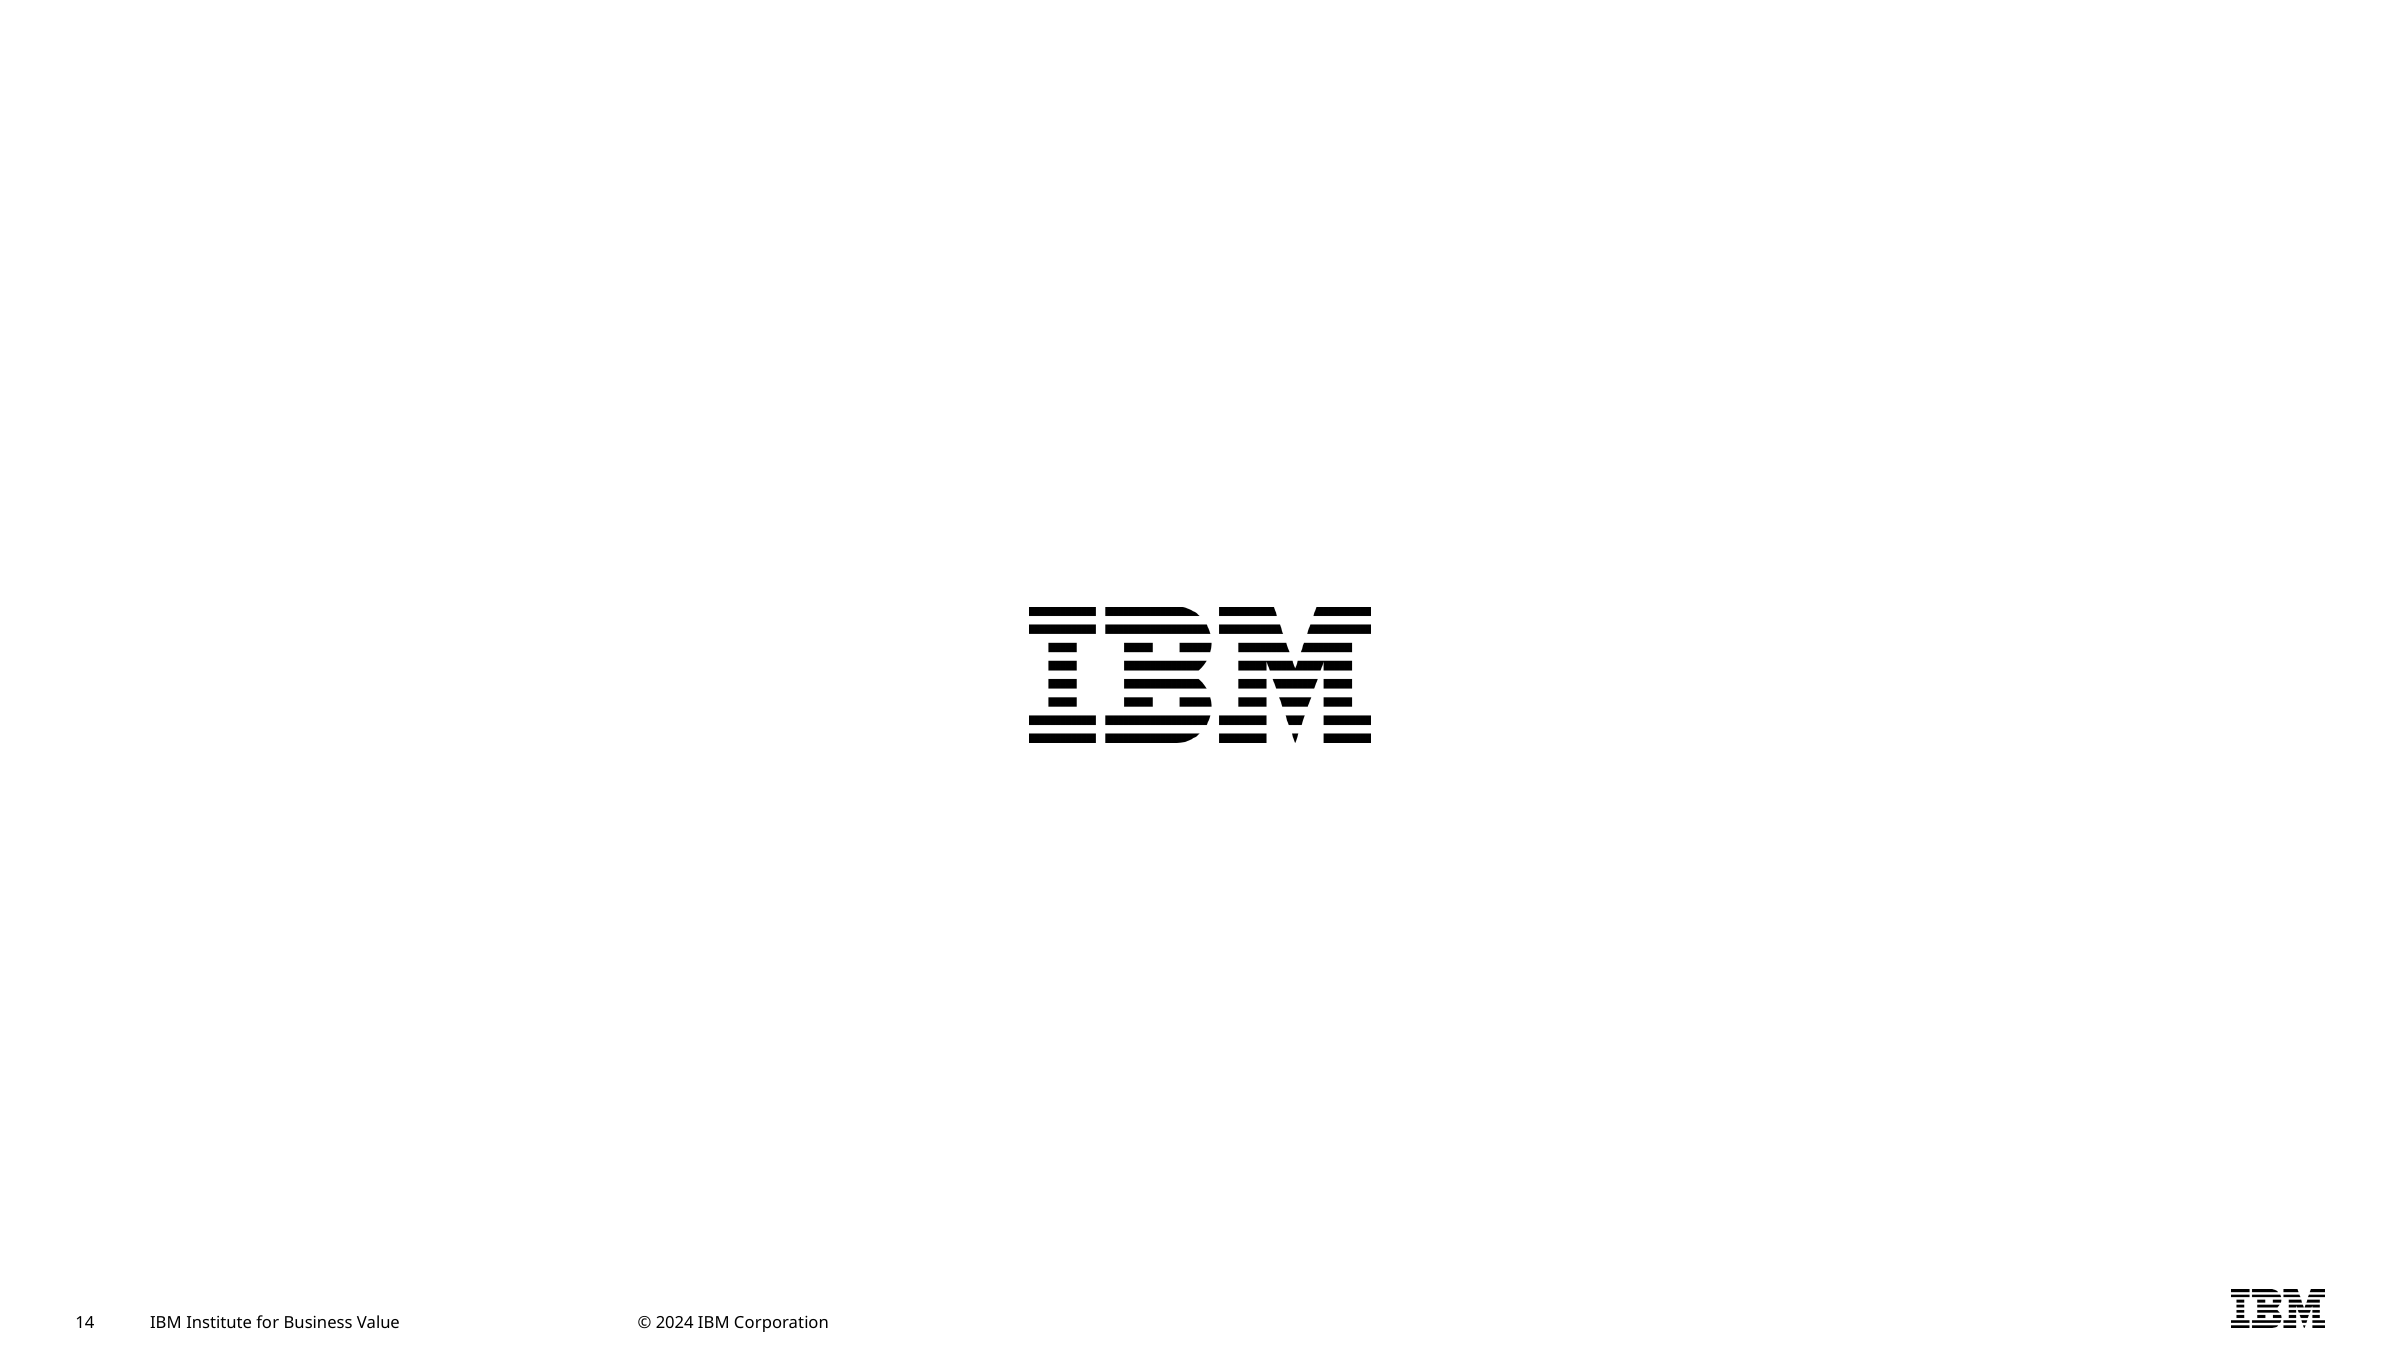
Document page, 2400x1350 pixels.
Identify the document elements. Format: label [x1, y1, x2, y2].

picture [2231, 1289, 2325, 1328]
picture [1029, 607, 1371, 743]
